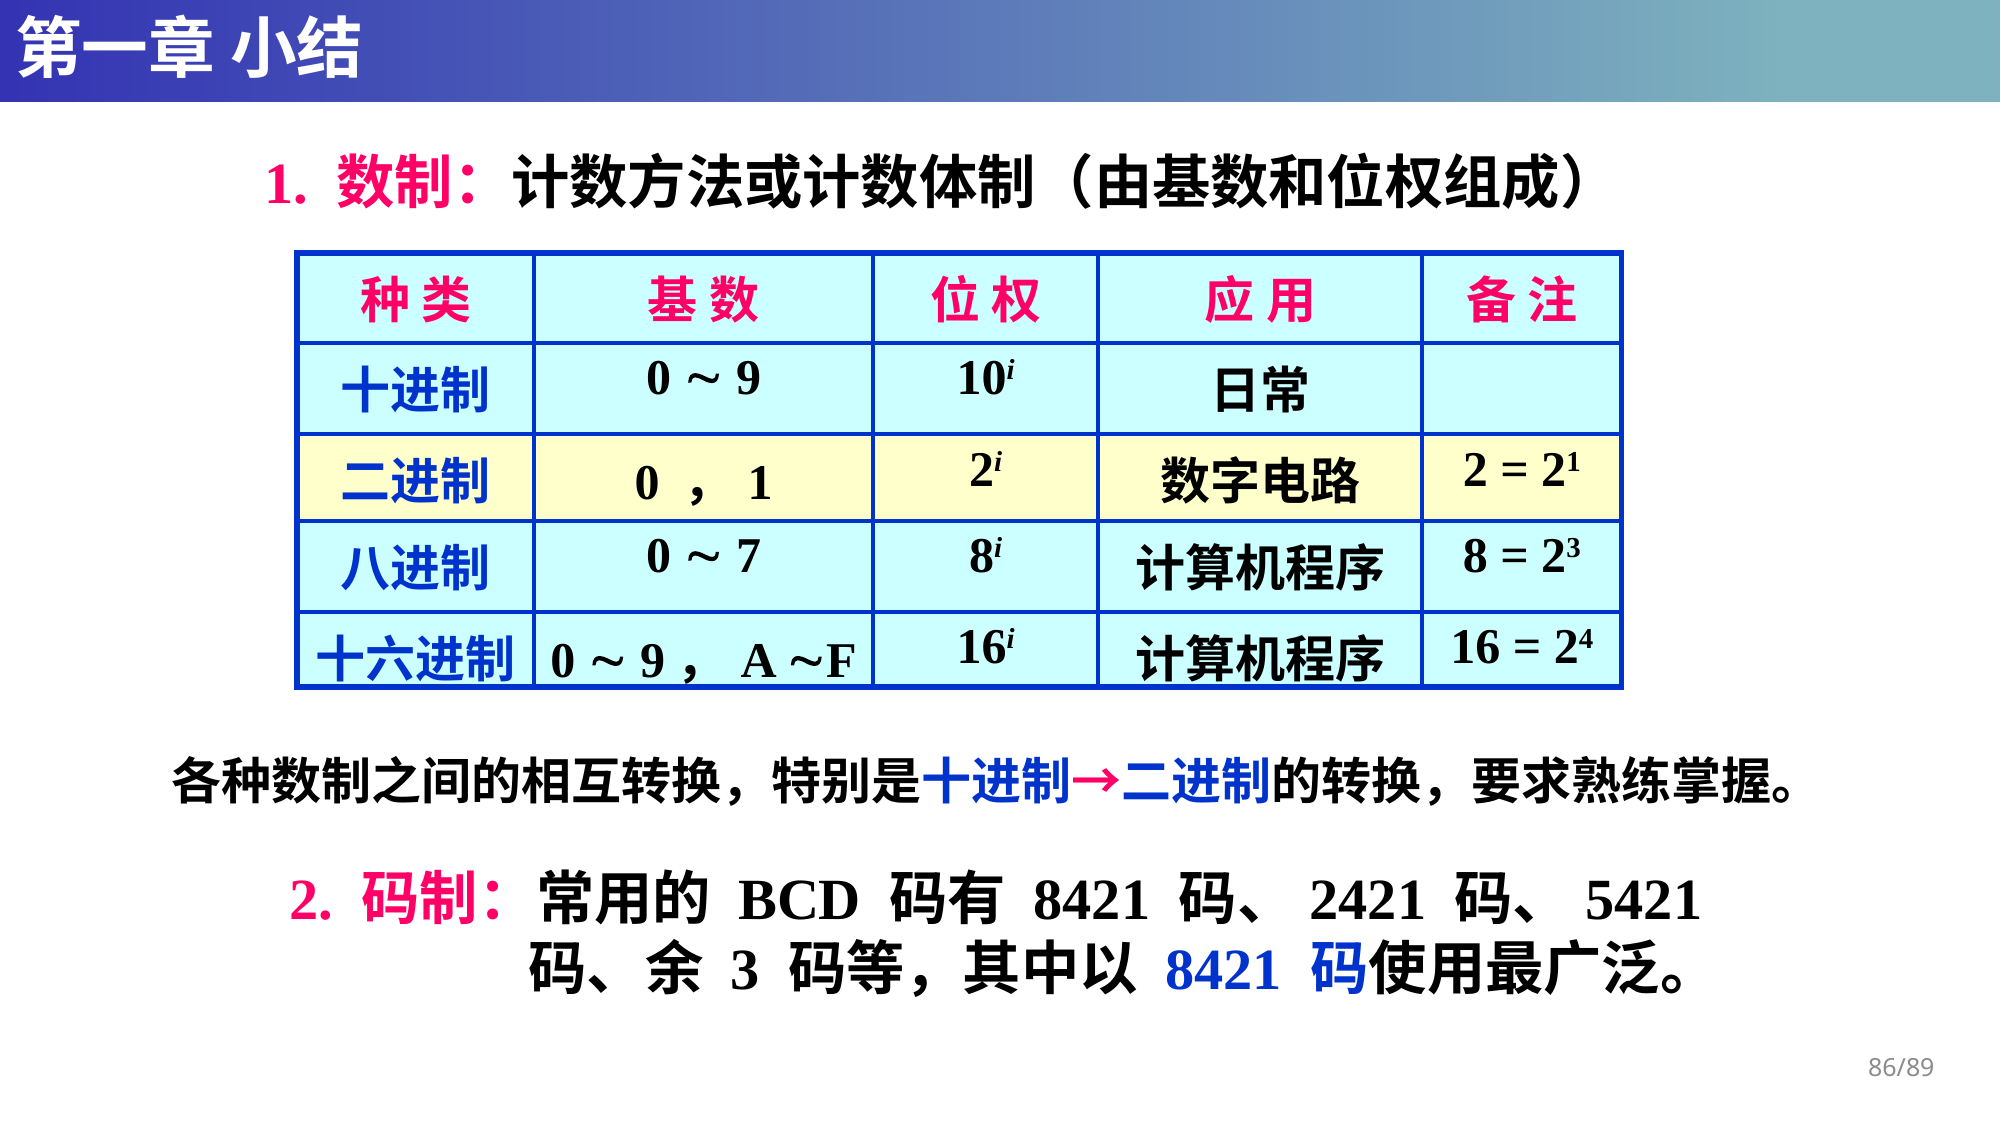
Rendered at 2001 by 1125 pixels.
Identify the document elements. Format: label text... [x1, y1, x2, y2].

table_cell 日常 [1100, 345, 1420, 432]
table_cell 八进制 [300, 523, 532, 610]
table_cell 计算机程序 [1100, 523, 1420, 610]
table_header 种 类 [300, 256, 532, 341]
table_cell [1424, 345, 1619, 432]
table_header 备 注 [1424, 256, 1619, 341]
table_cell 0  9 [536, 345, 871, 432]
table_cell 8 = 23 [1424, 523, 1619, 610]
text_box 1. 数制：计数方法或计数体制（由基数和位权组成） [249, 138, 1751, 223]
table_header 基 数 [536, 256, 871, 341]
table_cell 0  9，A F [536, 614, 871, 684]
table_cell 2 = 21 [1424, 436, 1619, 519]
table_cell 0 ，1 [536, 436, 871, 519]
table_cell 16 = 24 [1424, 614, 1619, 684]
table_cell 10i [875, 345, 1096, 432]
table_cell 十六进制 [300, 614, 532, 684]
table_cell 数字电路 [1100, 436, 1420, 519]
table_cell 8i [875, 523, 1096, 610]
table_cell 2i [875, 436, 1096, 519]
title 第一章 小结 [0, 0, 2000, 102]
table_cell 十进制 [300, 345, 532, 432]
table_cell 计算机程序 [1100, 614, 1420, 684]
text_box 各种数制之间的相互转换，特别是十进制→二进制的转换，要求熟练掌握。 [156, 742, 1844, 817]
slide_number 86/89 [1499, 1038, 1950, 1099]
table_header 应 用 [1100, 256, 1420, 341]
table_cell 二进制 [300, 436, 532, 519]
table_cell 16i [875, 614, 1096, 684]
table_cell 0  7 [536, 523, 871, 610]
text_box 2. 码制：常用的 BCD 码有 8421 码、2421 码、5421 码、余 3 码等，其中以 8421 码使用最广泛。 [274, 853, 1726, 1009]
table_header 位 权 [875, 256, 1096, 341]
